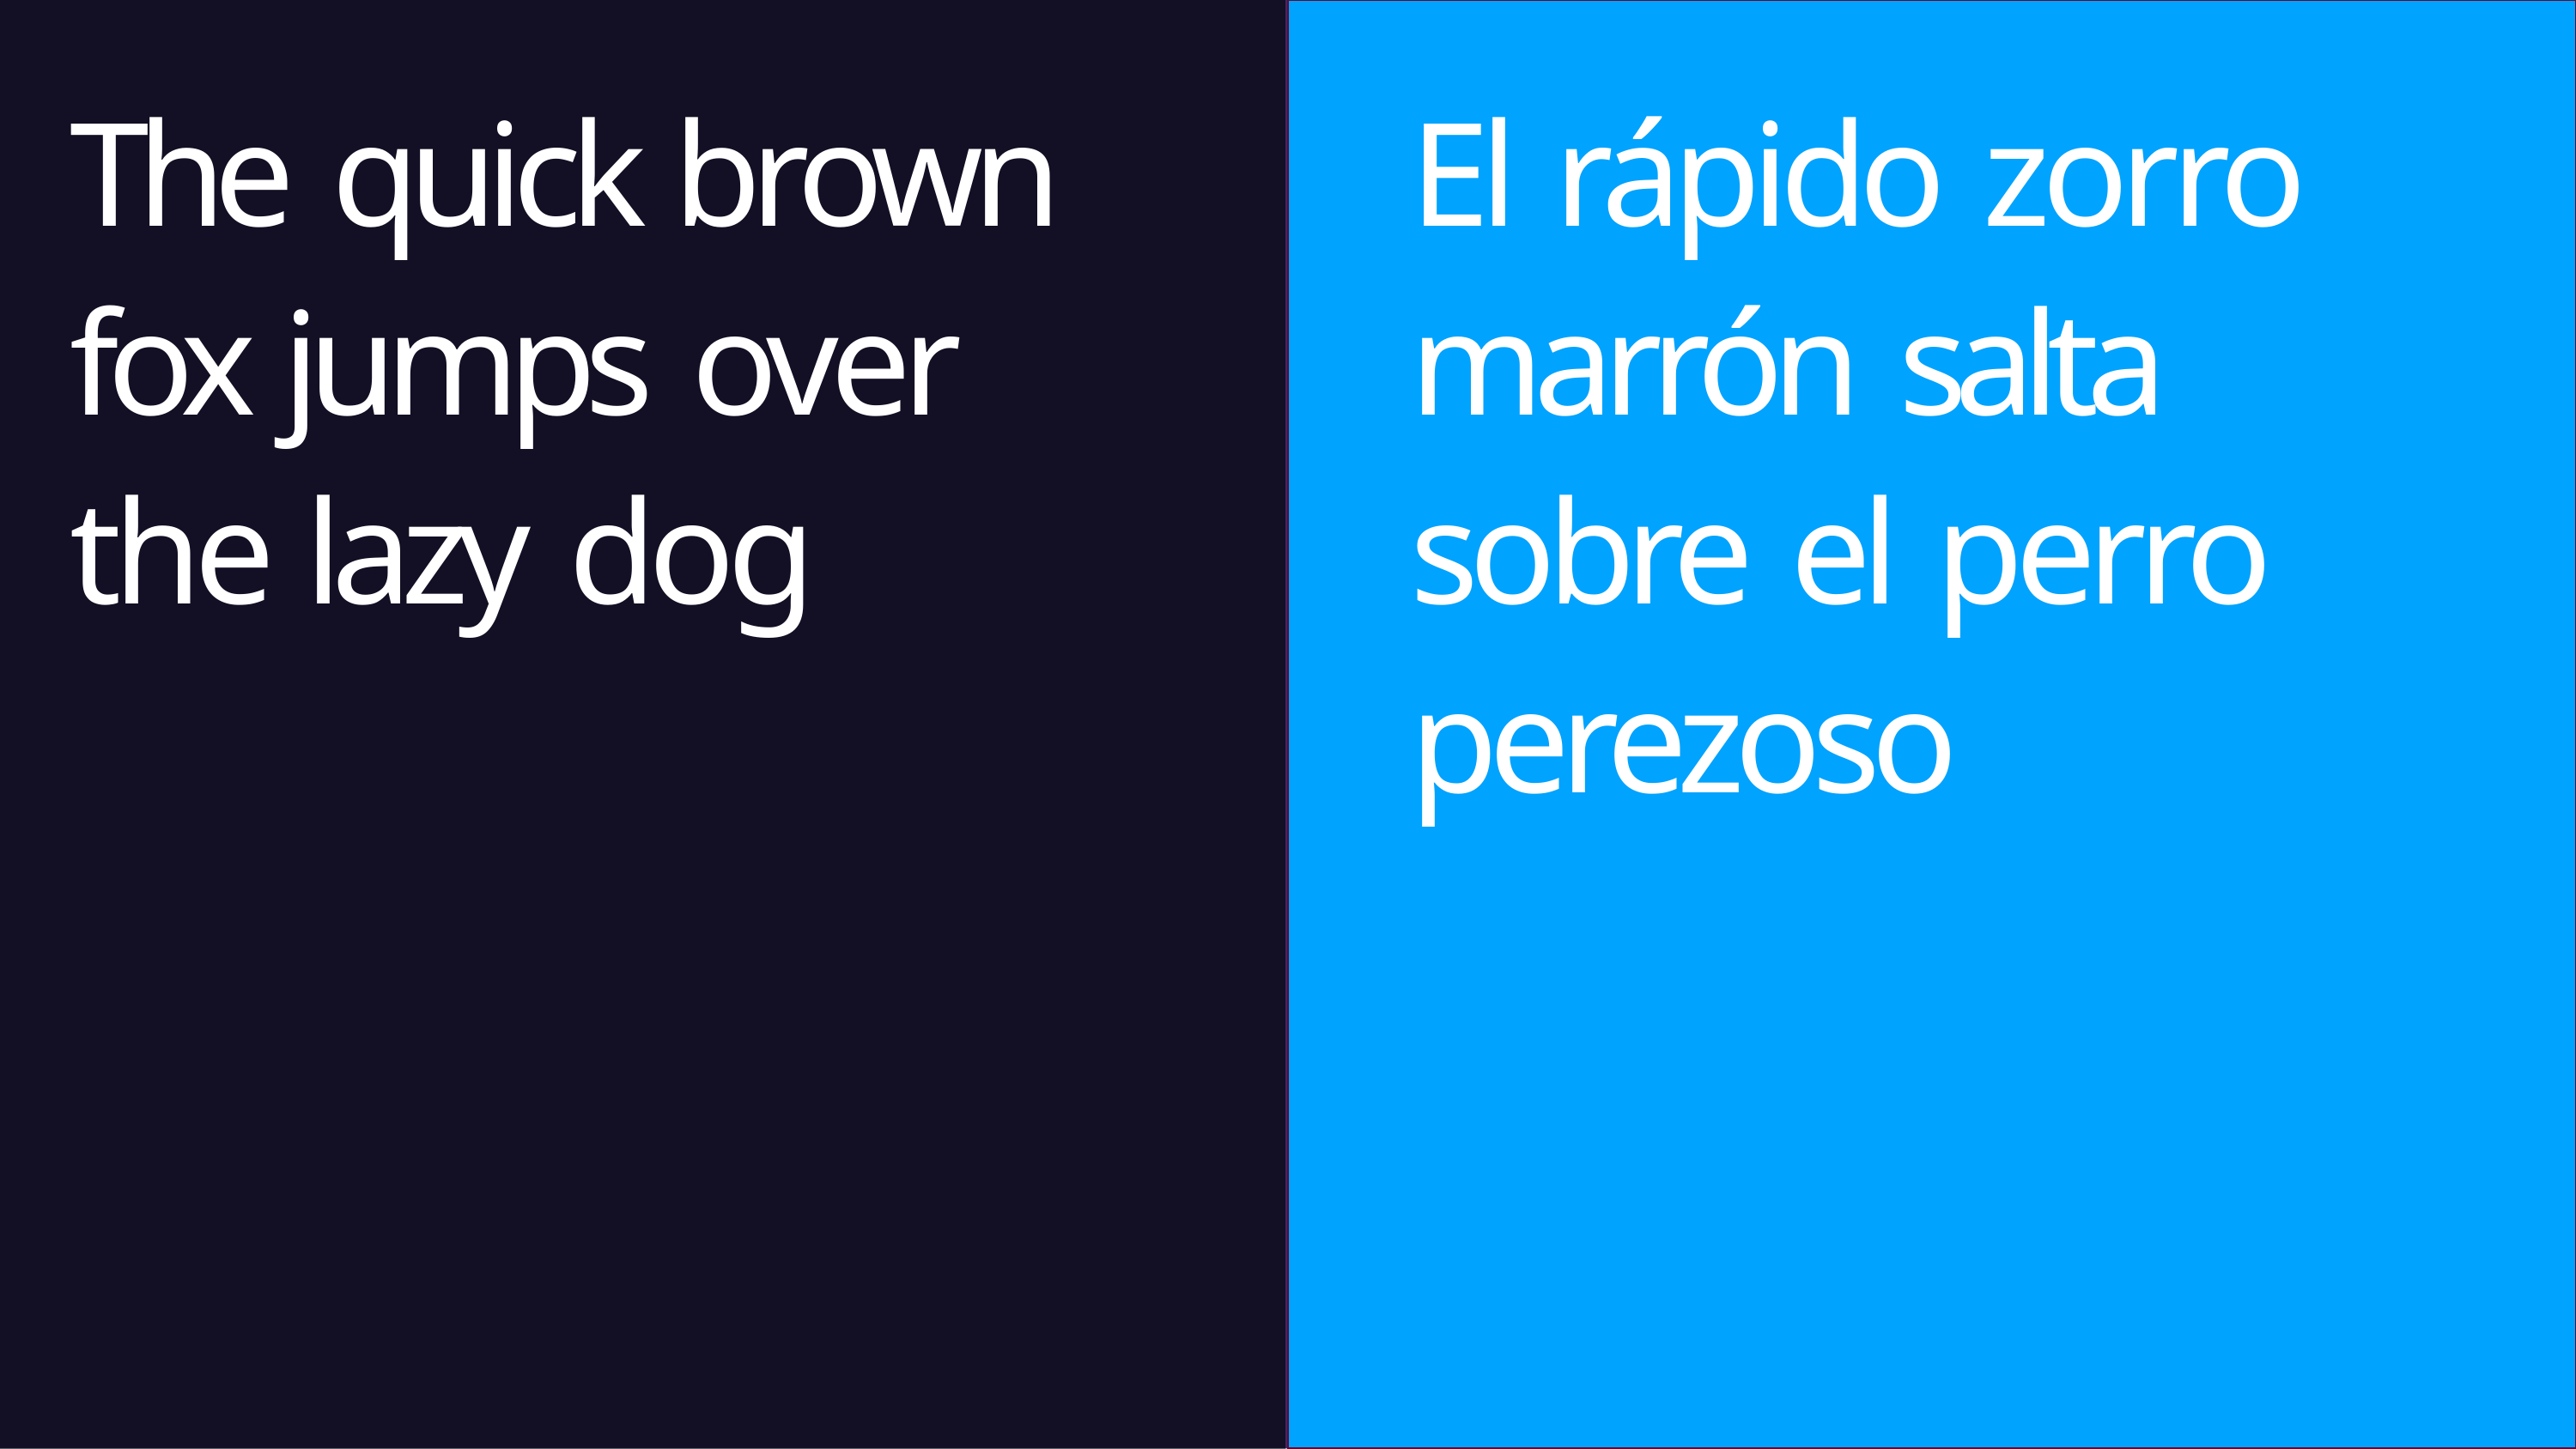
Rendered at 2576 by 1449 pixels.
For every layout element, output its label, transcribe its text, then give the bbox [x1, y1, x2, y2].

text_box The quick brown fox jumps over the lazy dog [67, 64, 1109, 633]
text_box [1286, 0, 2576, 1449]
